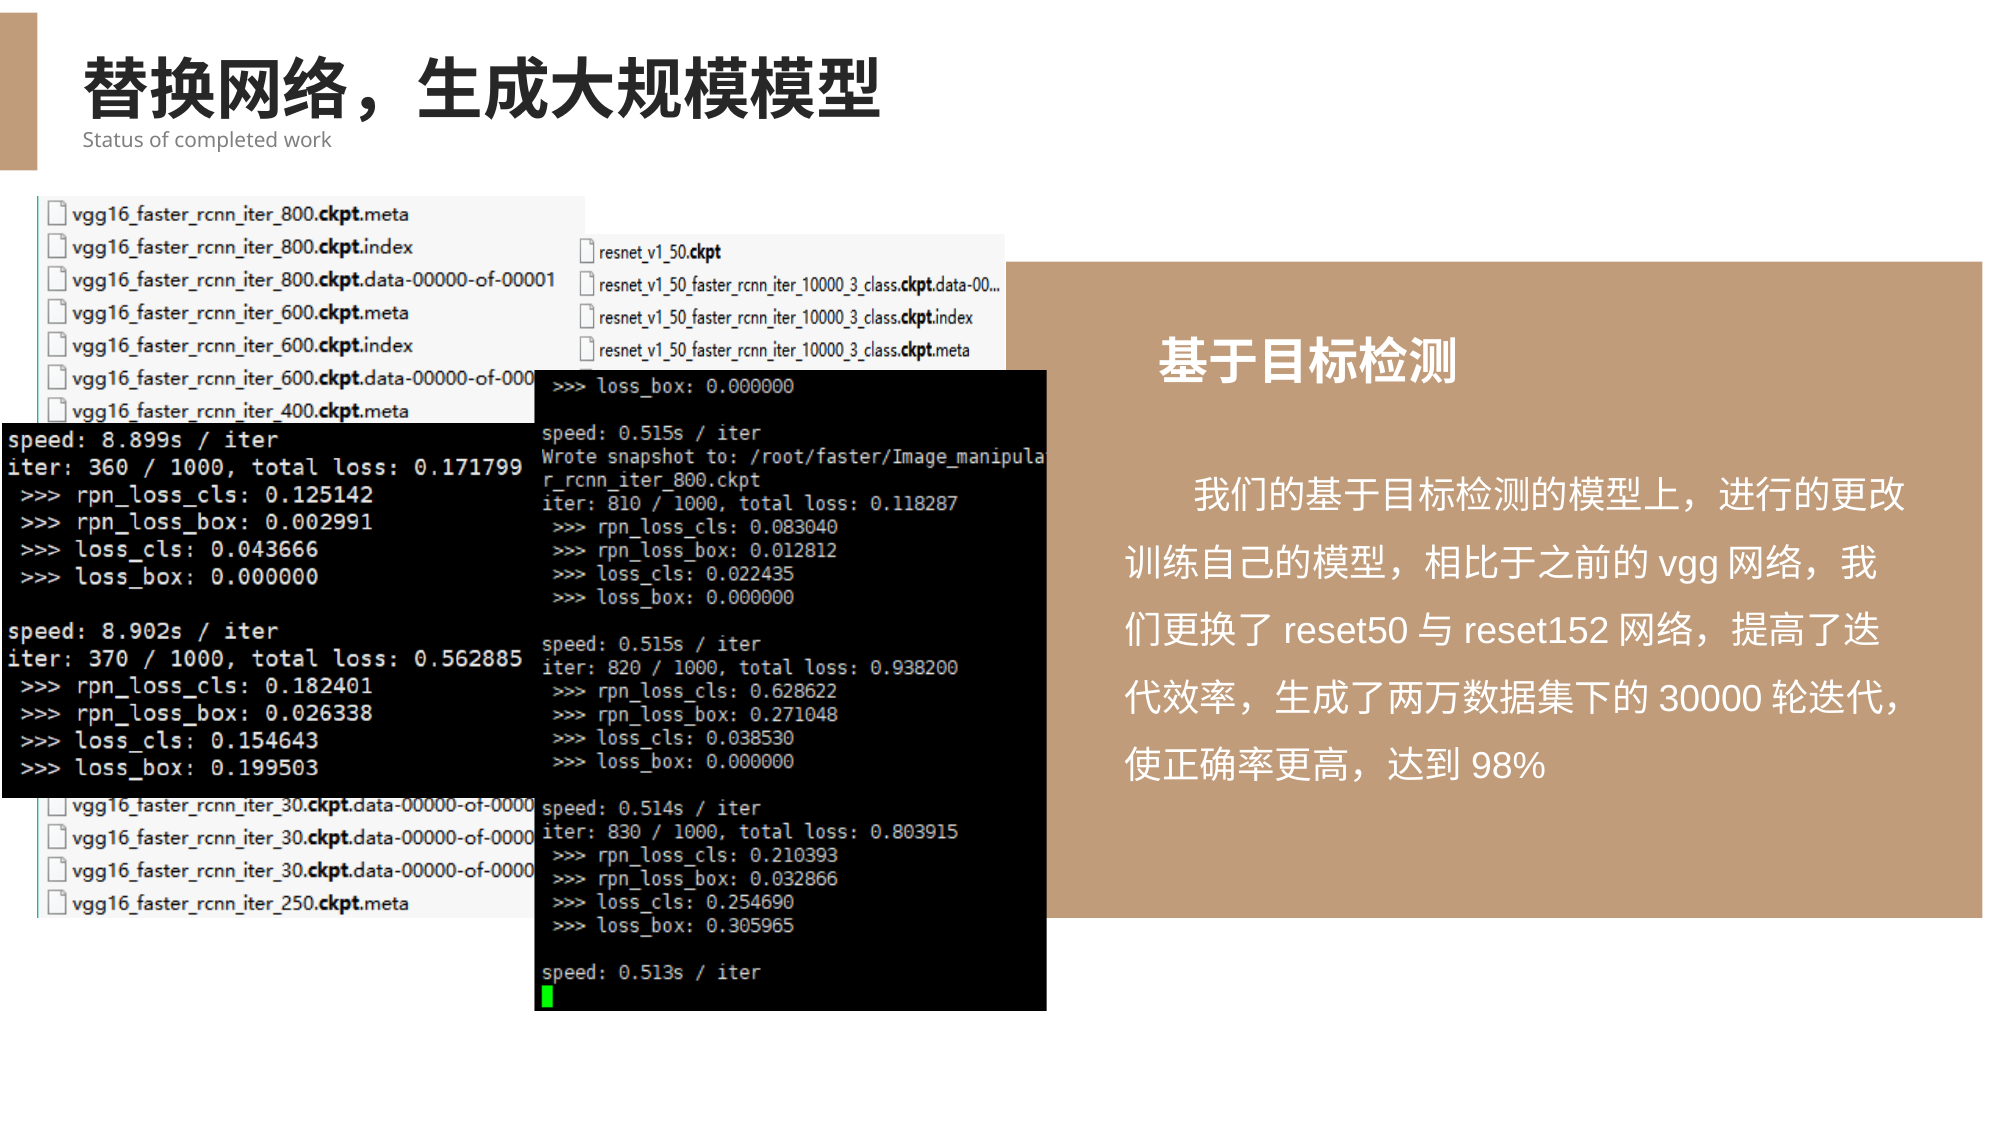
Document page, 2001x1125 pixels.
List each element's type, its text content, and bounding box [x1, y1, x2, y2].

text_box 替换网络，生成大规模模型 [67, 23, 1047, 134]
text_box 我们的基于目标检测的模型上，进行的更改训练自己的模型，相比于之前的vgg网络，我们更换了reset50与reset152网络，提高了迭代效率，生成了两万数据集下的30000轮迭代，使正确率更高，达到98% [1110, 441, 1925, 794]
text_box [0, 12, 38, 171]
text_box Status of completed work [68, 115, 847, 159]
picture [1, 196, 1071, 1011]
text_box 基于目标检测 [1144, 309, 1555, 397]
text_box [1047, 261, 1984, 919]
